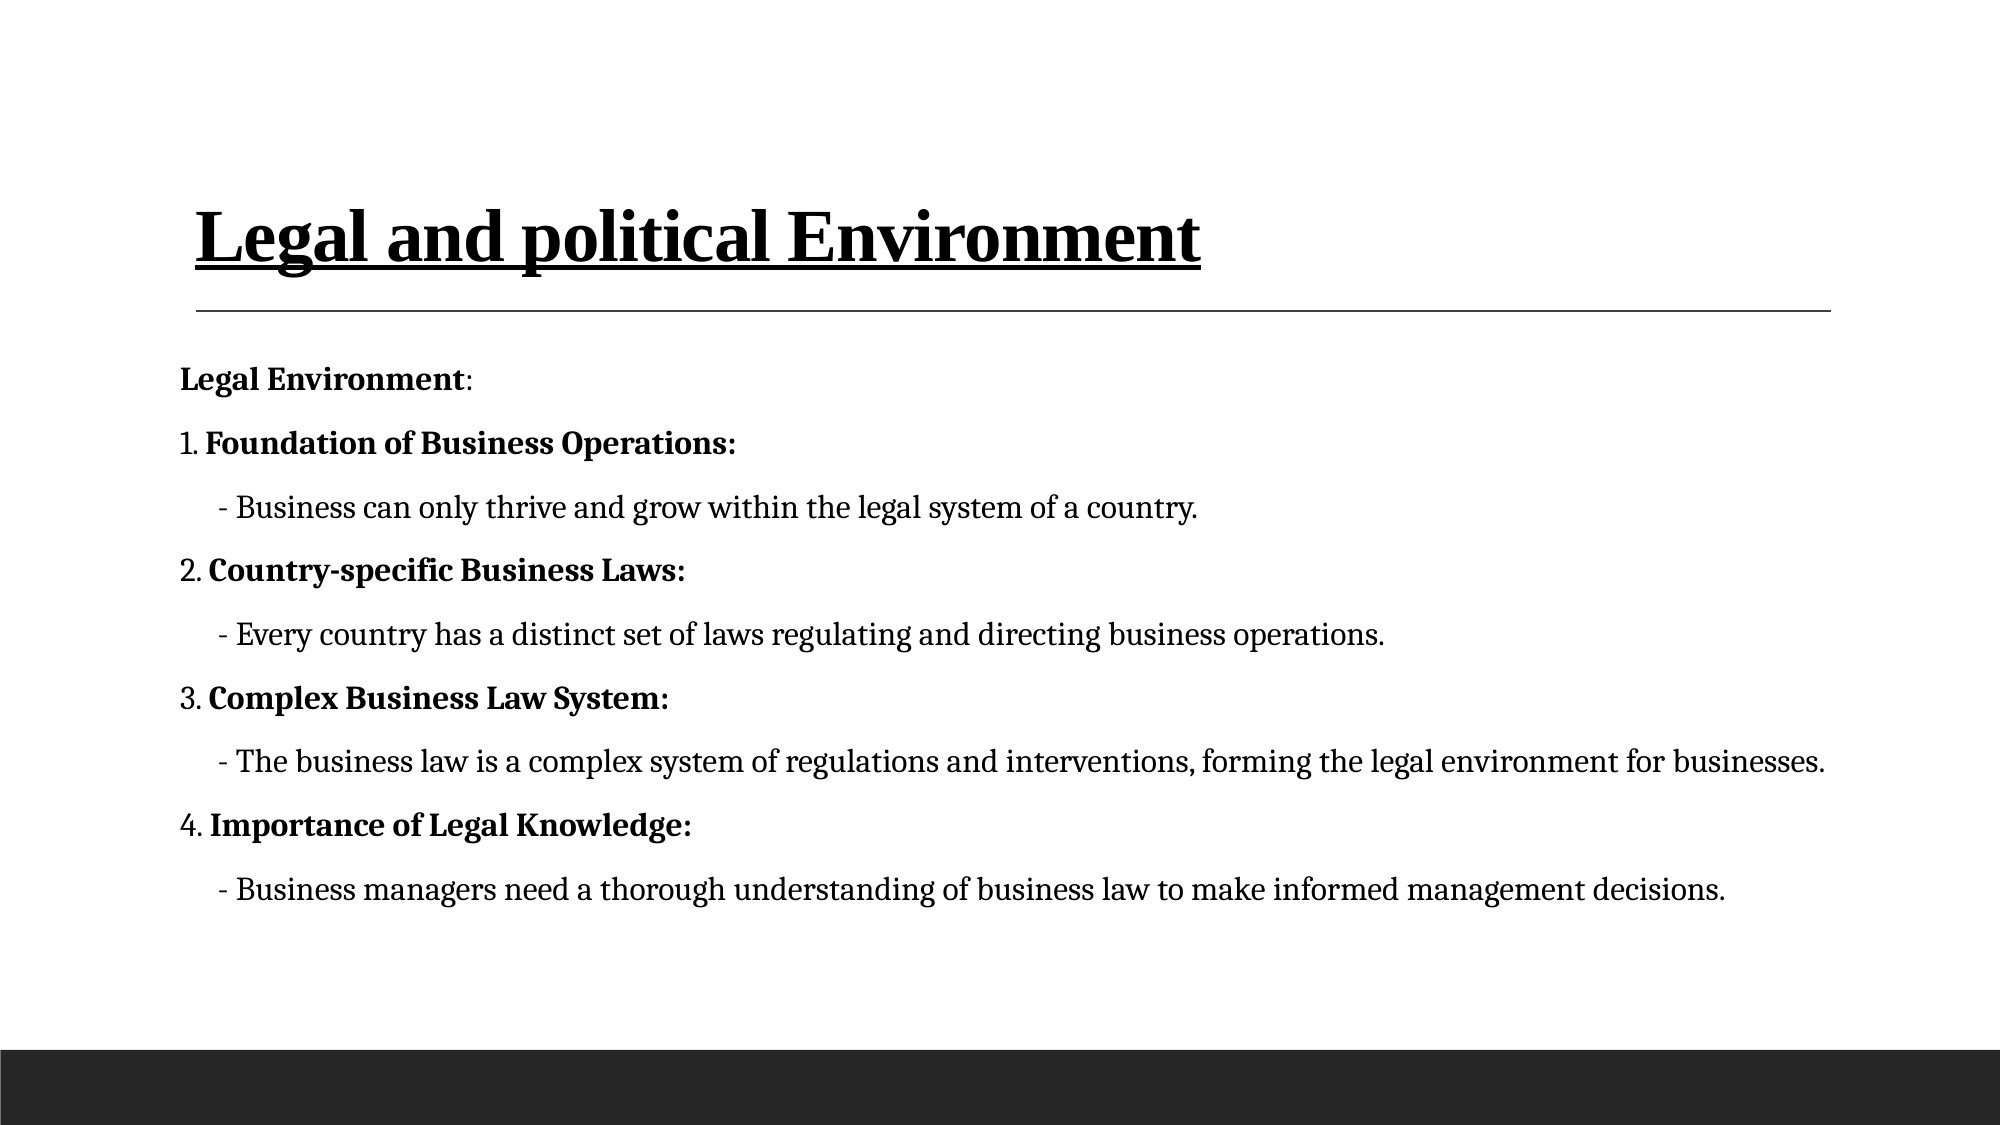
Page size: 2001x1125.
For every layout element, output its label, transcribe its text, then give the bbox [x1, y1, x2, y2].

list Legal Environment: 1. Foundation of Business Operations: - Business can only thrive and grow within the legal system of a country. 2. Country-specific Business Laws: - Every country has a distinct set of laws regulating and directing business operations. 3. Complex Business Law System: - The business law is a complex system of regulations and interventions, forming the legal environment for businesses. 4. Importance of Legal Knowledge: - Business managers need a thorough understanding of business law to make informed management decisions. [180, 345, 1830, 963]
title Legal and political Environment [180, 47, 1830, 285]
